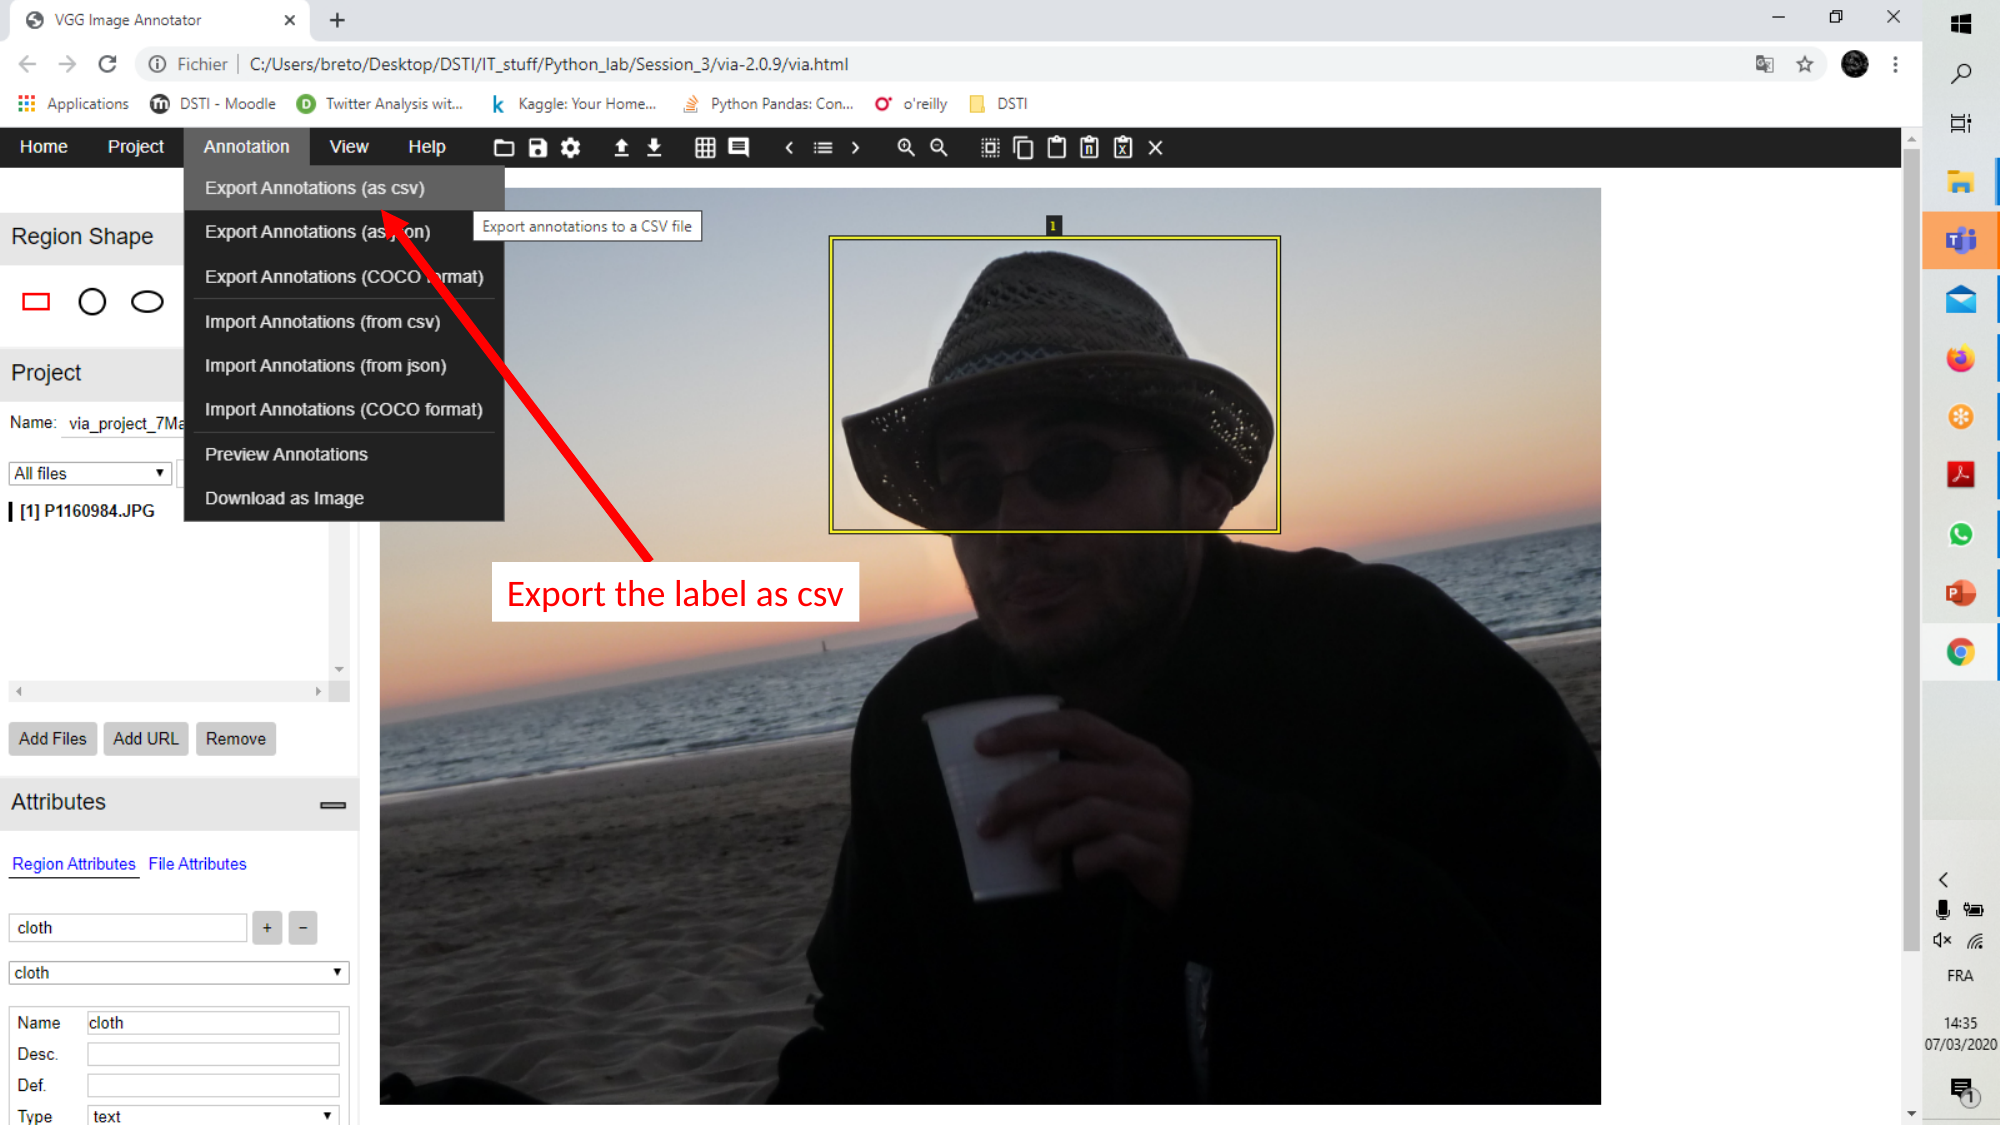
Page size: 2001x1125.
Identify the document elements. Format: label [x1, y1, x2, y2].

picture [0, 0, 2000, 1125]
text_box [380, 209, 650, 563]
